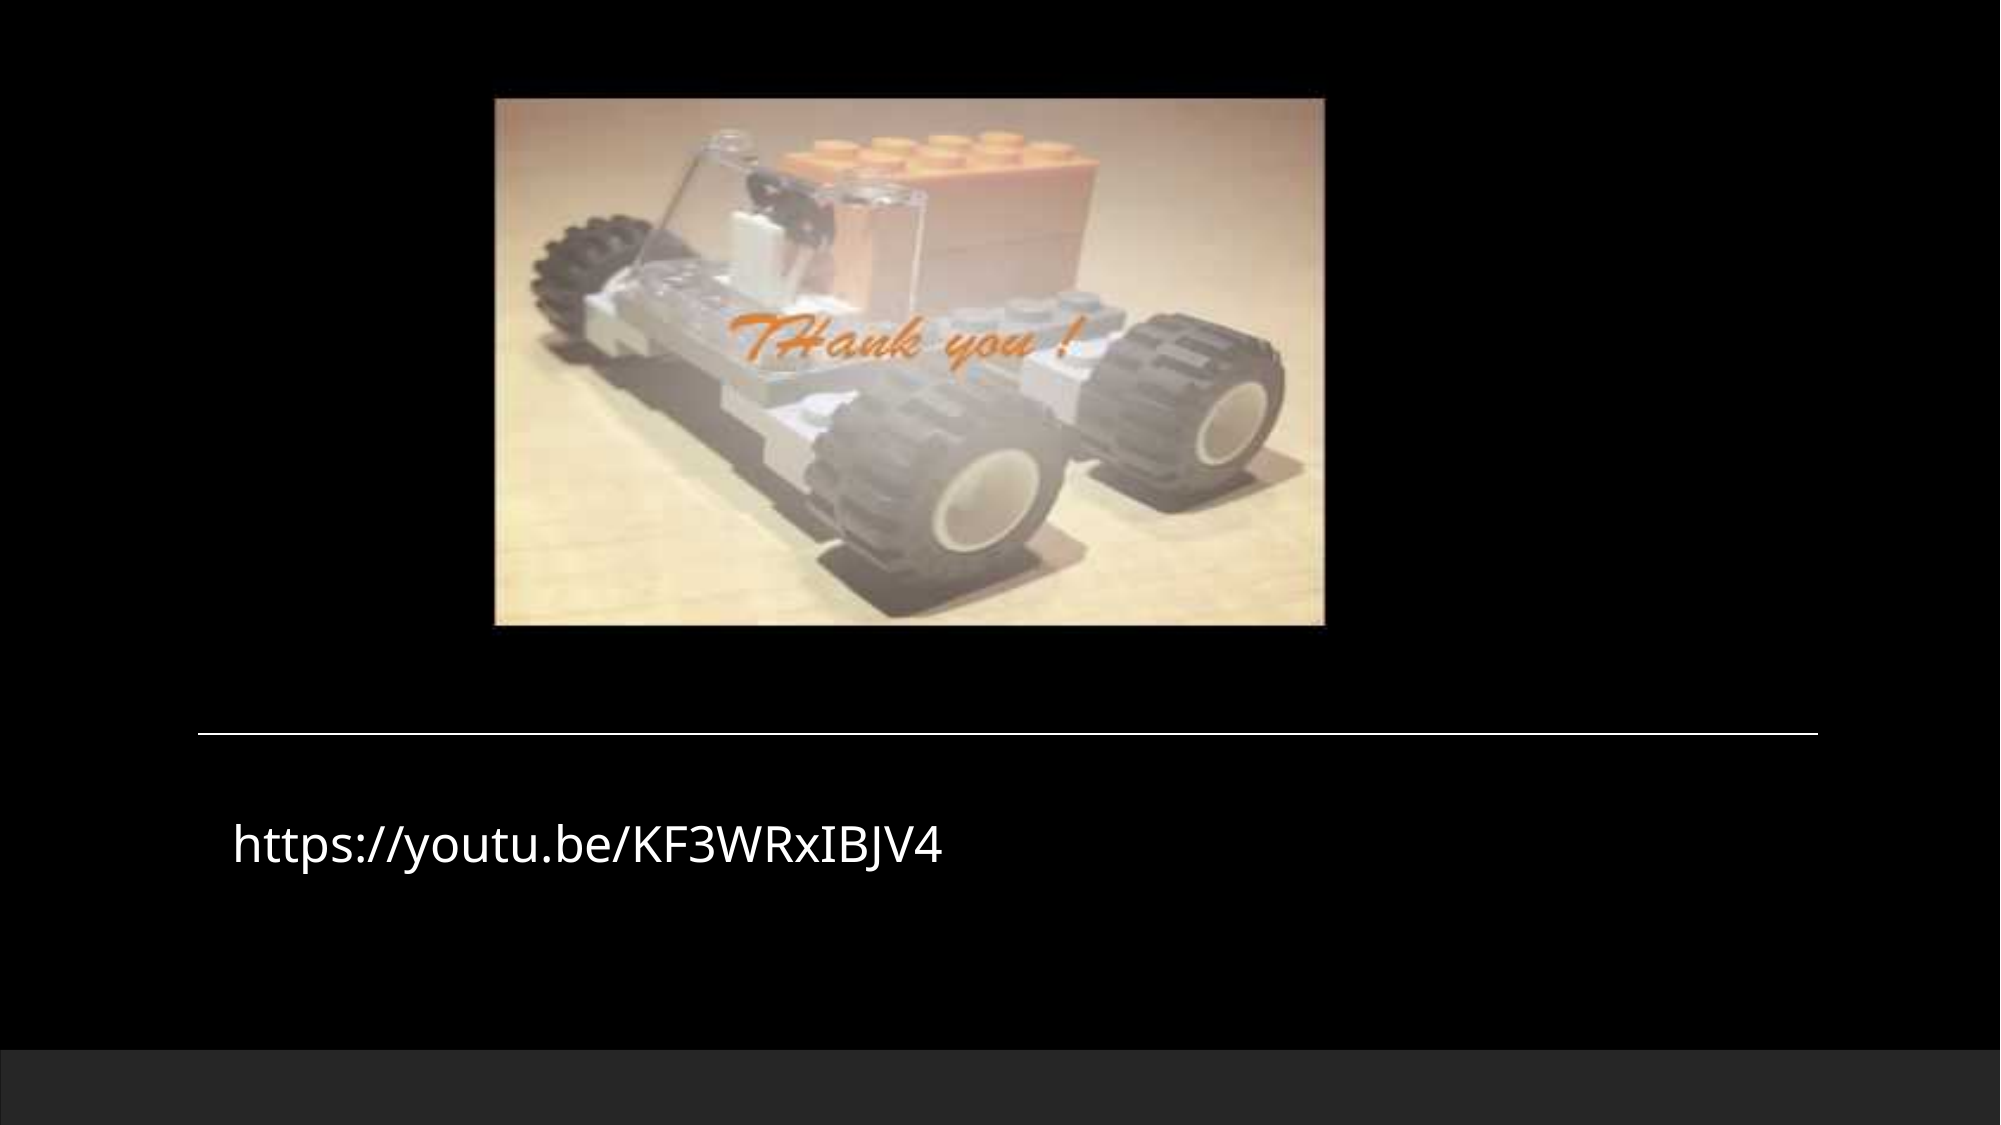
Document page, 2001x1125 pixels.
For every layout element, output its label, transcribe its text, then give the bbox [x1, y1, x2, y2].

picture [340, 11, 1480, 714]
subtitle https://youtu.be/KF3WRxIBJV4 [217, 798, 1868, 987]
